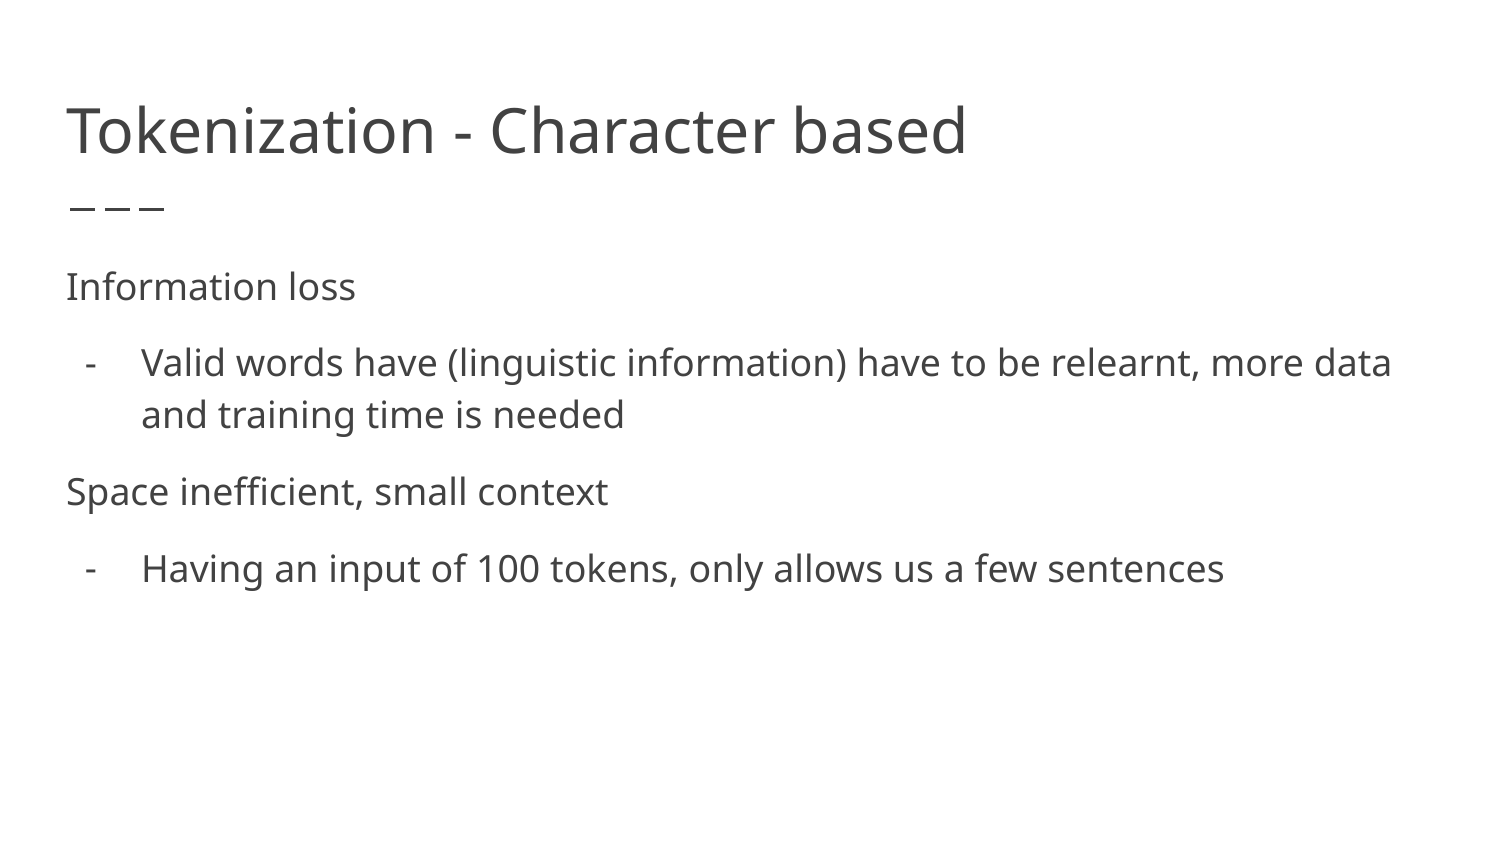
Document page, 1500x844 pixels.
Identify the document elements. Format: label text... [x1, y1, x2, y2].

list Information loss Valid words have (linguistic information) have to be relearnt, more data and training time is needed Space inefficient, small context Having an input of 100 tokens, only allows us a few sentences [51, 240, 1449, 750]
title Tokenization - Character based [51, 61, 1449, 182]
